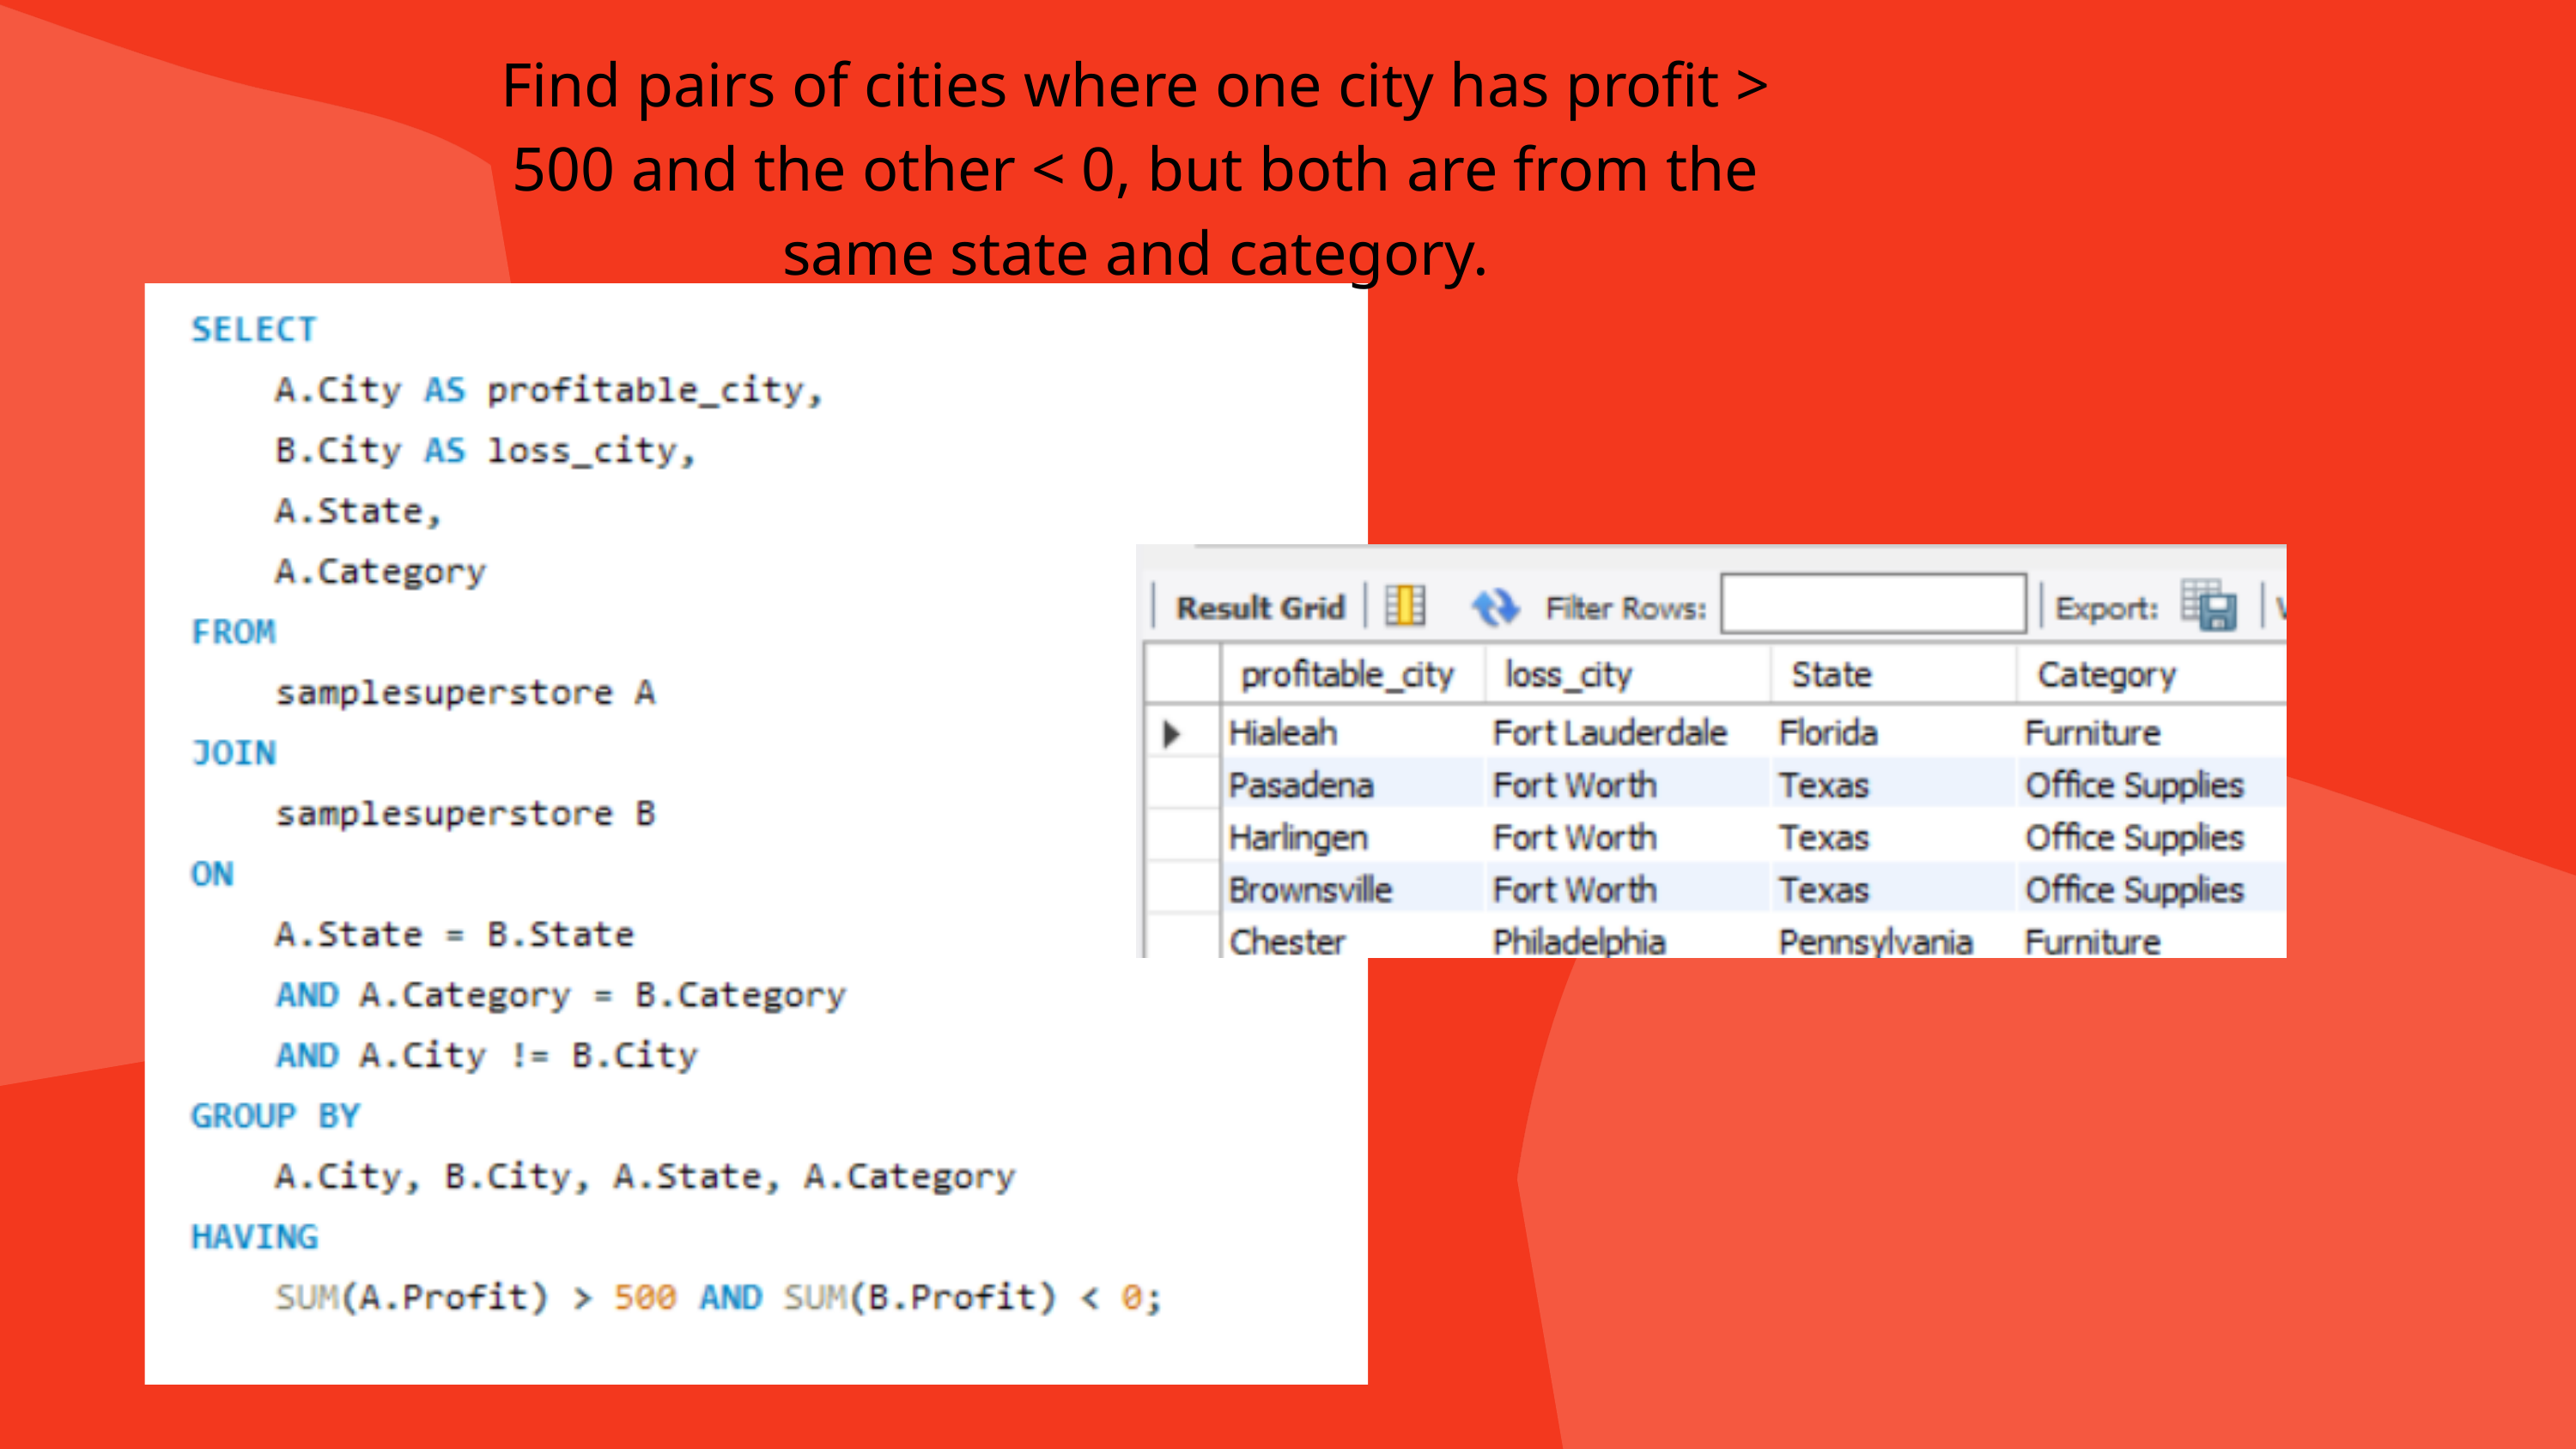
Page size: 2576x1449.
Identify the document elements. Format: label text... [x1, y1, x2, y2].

text_box Find pairs of cities where one city has profit > 500 and the other < 0, but both are from the same state and category. [468, 34, 1804, 287]
text_box [144, 283, 1369, 1385]
text_box [1136, 544, 2287, 958]
text_box [1479, 615, 2576, 1449]
text_box [0, 0, 469, 1087]
